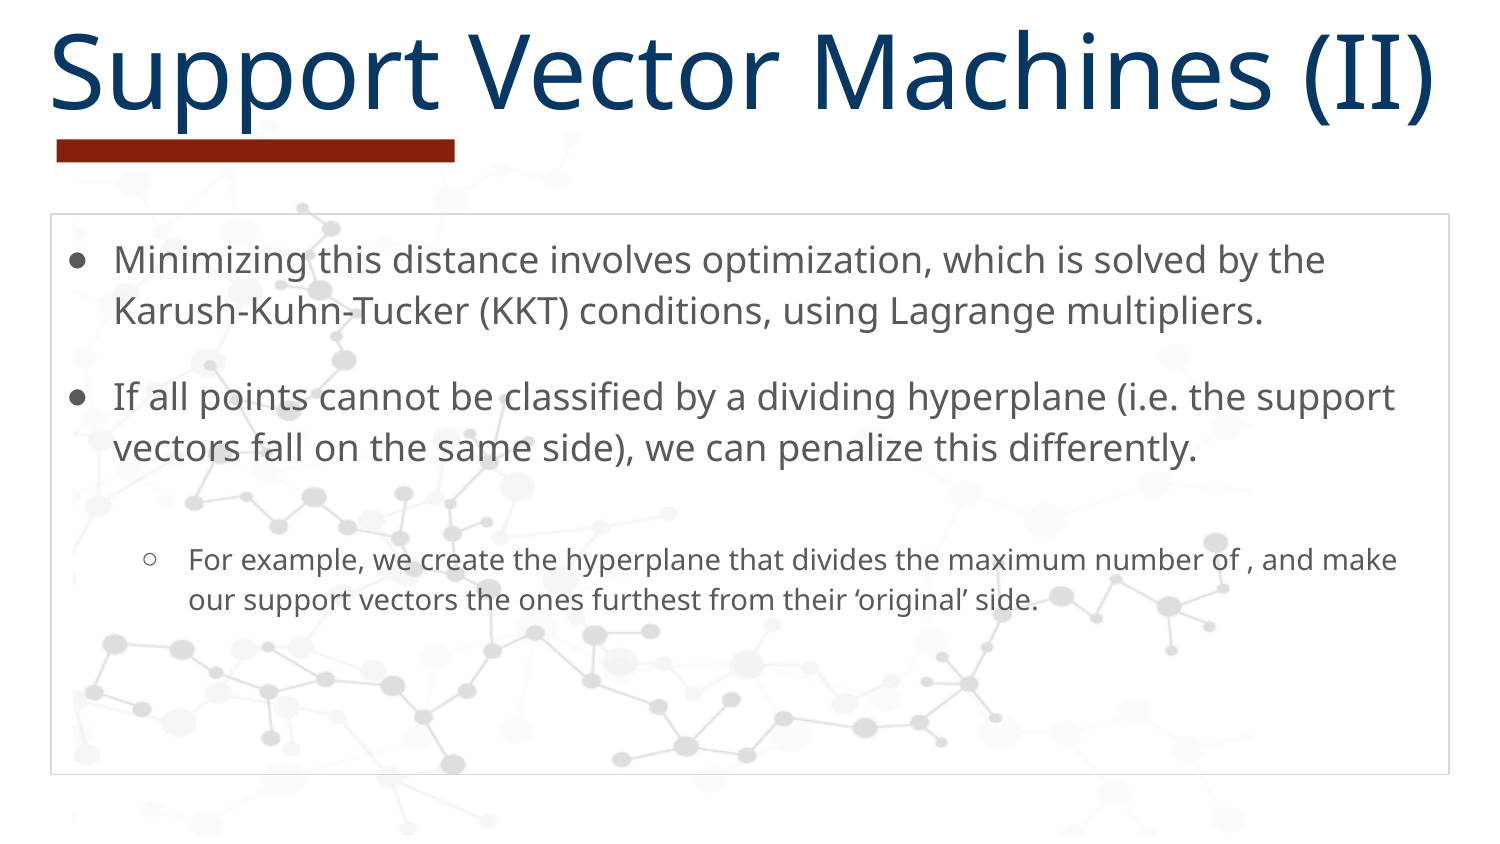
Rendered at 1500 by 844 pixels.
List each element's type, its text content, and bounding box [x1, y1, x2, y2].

text_box [56, 139, 179, 163]
text_box Support Vector Machines (II) [33, 0, 179, 177]
list Minimizing this distance involves optimization, which is solved by the Karush-Kuhn-Tucker (KKT) conditions, using Lagrange multipliers. If all points cannot be classified by a dividing hyperplane (i.e. the support vectors fall on the same side), we can penalize this differently. For example, we create the hyperplane that divides the maximum number of , and make our support vectors the ones furthest from their ‘original’ side. [1144, 214, 1449, 775]
picture [184, 0, 1141, 844]
list Minimizing this distance involves optimization, which is solved by the Karush-Kuhn-Tucker (KKT) conditions, using Lagrange multipliers. If all points cannot be classified by a dividing hyperplane (i.e. the support vectors fall on the same side), we can penalize this differently. For example, we create the hyperplane that divides the maximum number of , and make our support vectors the ones furthest from their ‘original’ side. [51, 214, 179, 775]
text_box Support Vector Machines (II) [1144, 0, 1500, 177]
